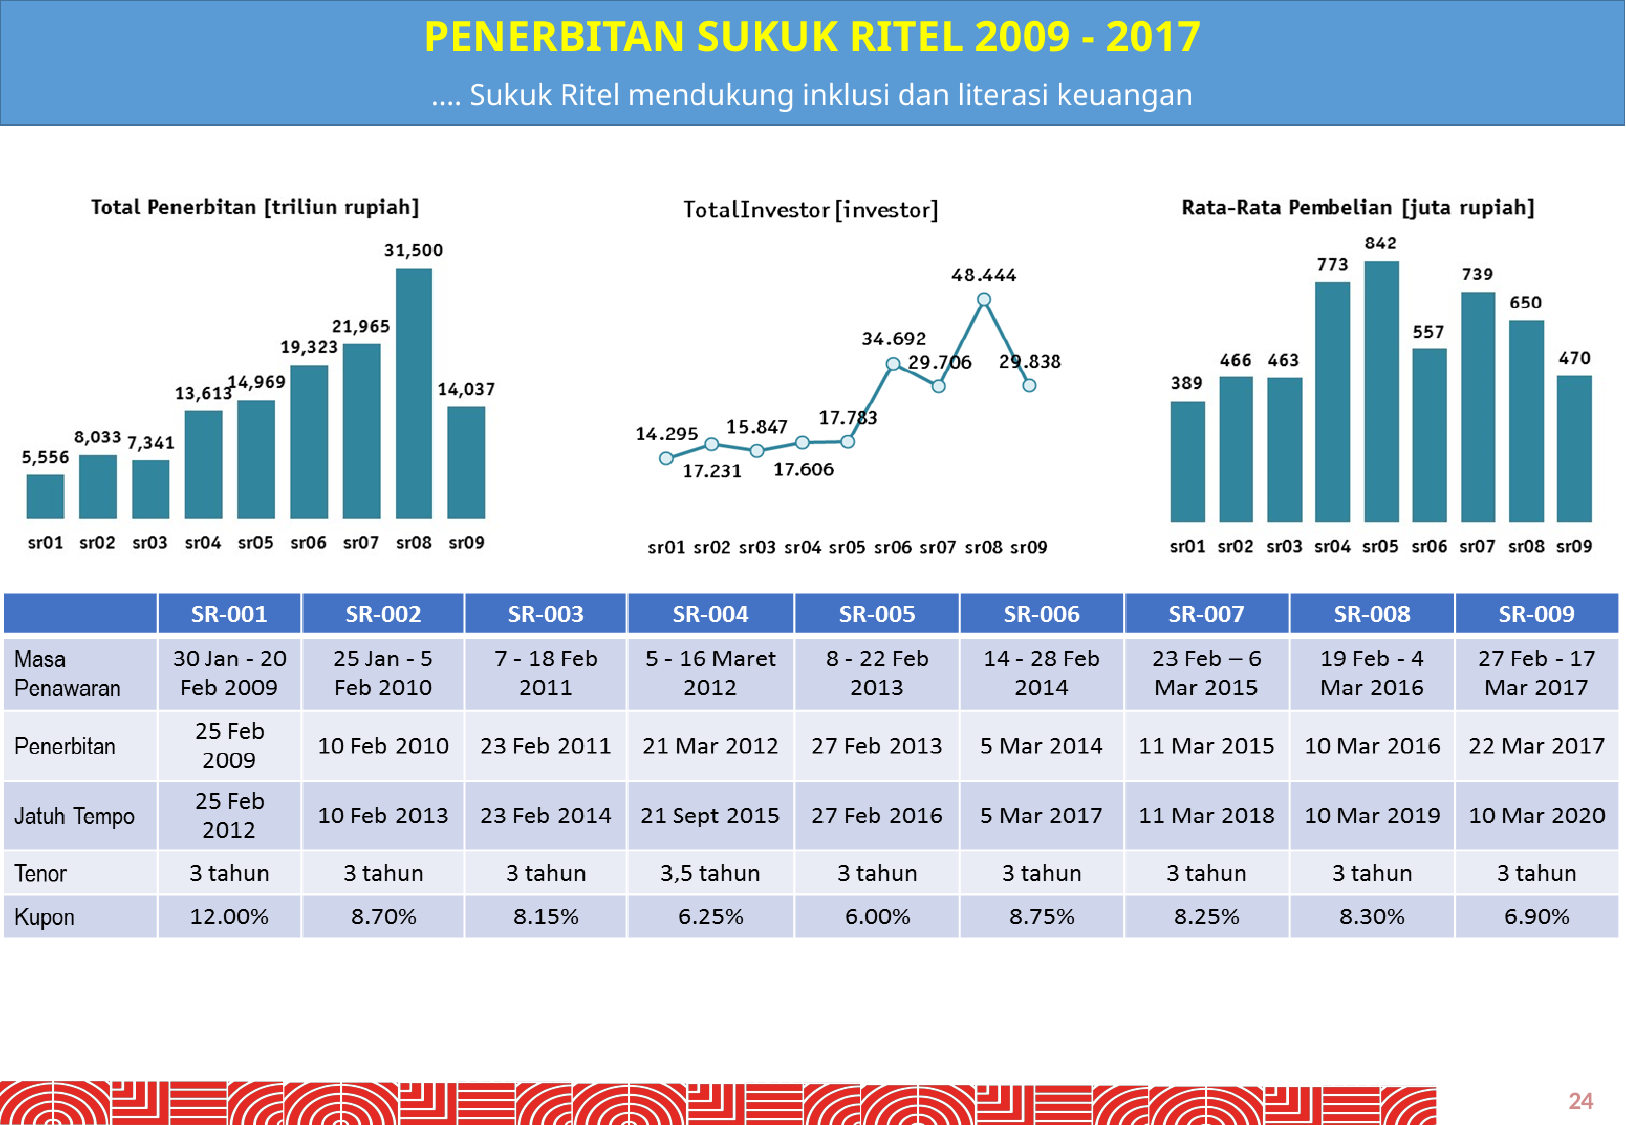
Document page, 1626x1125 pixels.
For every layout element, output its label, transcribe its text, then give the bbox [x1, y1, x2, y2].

text_box PENERBITAN SUKUK RITEL 2009 - 2017 …. Sukuk Ritel mendukung inklusi dan literasi keuangan [0, 2, 1625, 119]
slide_number 24 [1503, 1077, 1609, 1121]
picture [0, 180, 1625, 945]
text_box [0, 119, 1625, 126]
